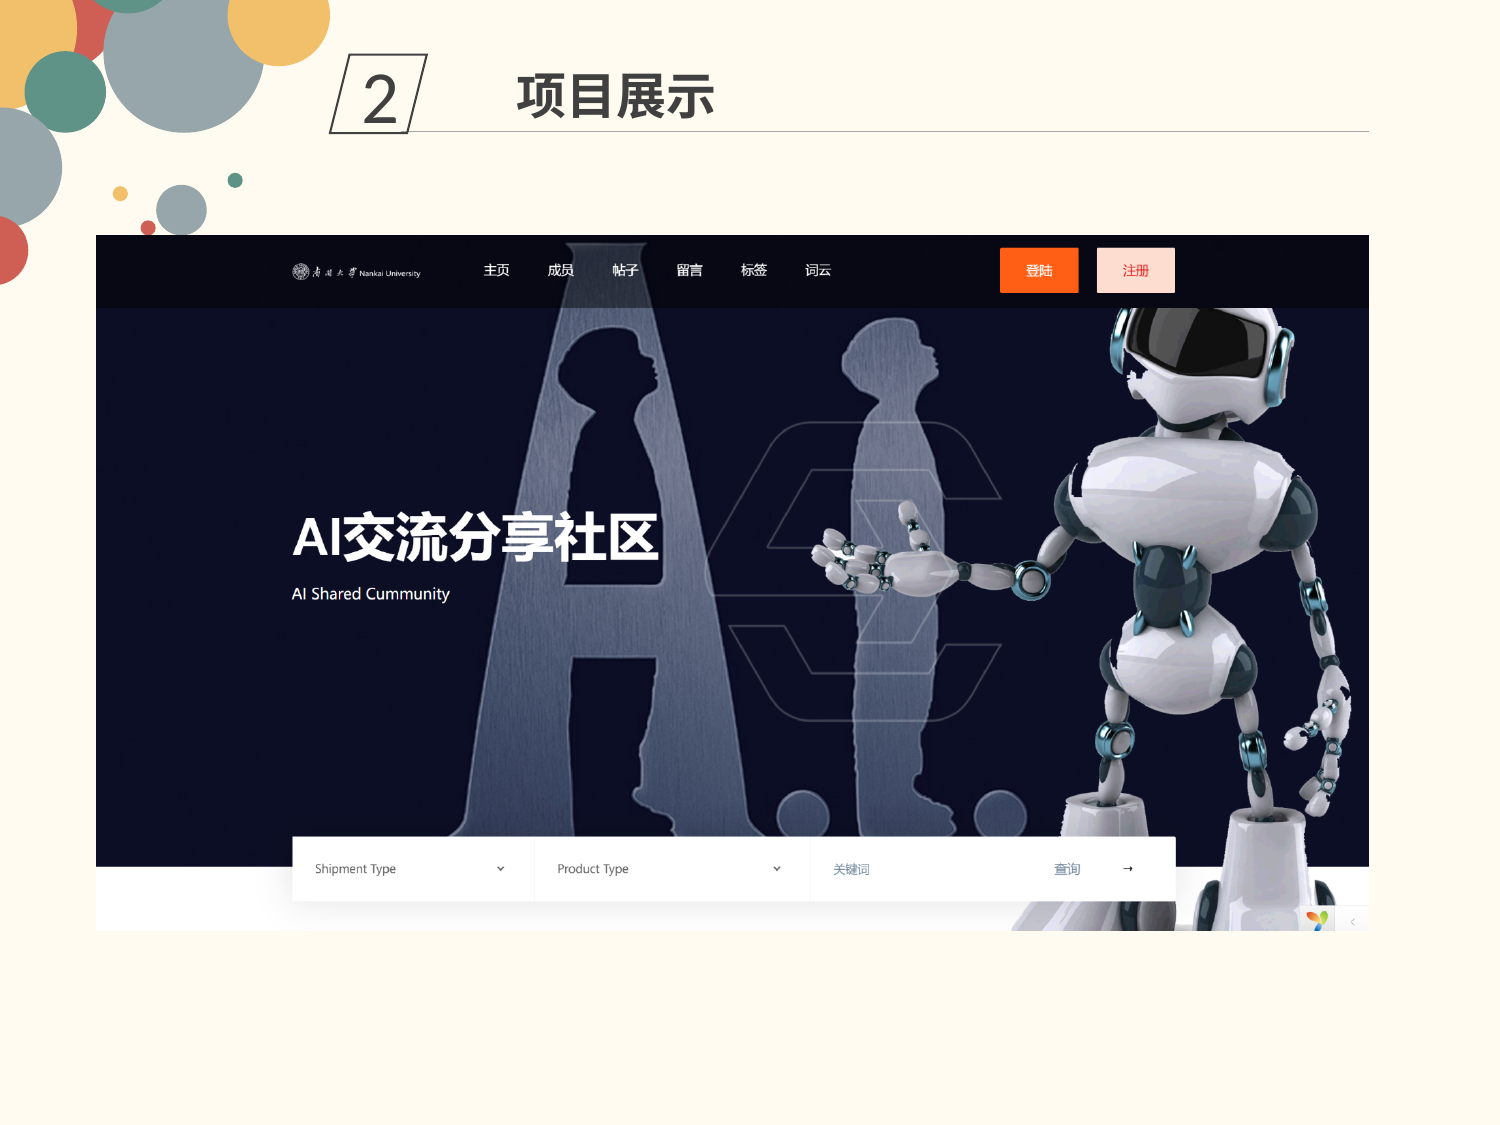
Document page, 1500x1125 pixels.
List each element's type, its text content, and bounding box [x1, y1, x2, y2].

text_box 2 [330, 53, 429, 135]
picture [96, 235, 1369, 931]
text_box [0, 0, 330, 289]
text_box 项目展示 [501, 57, 1272, 131]
